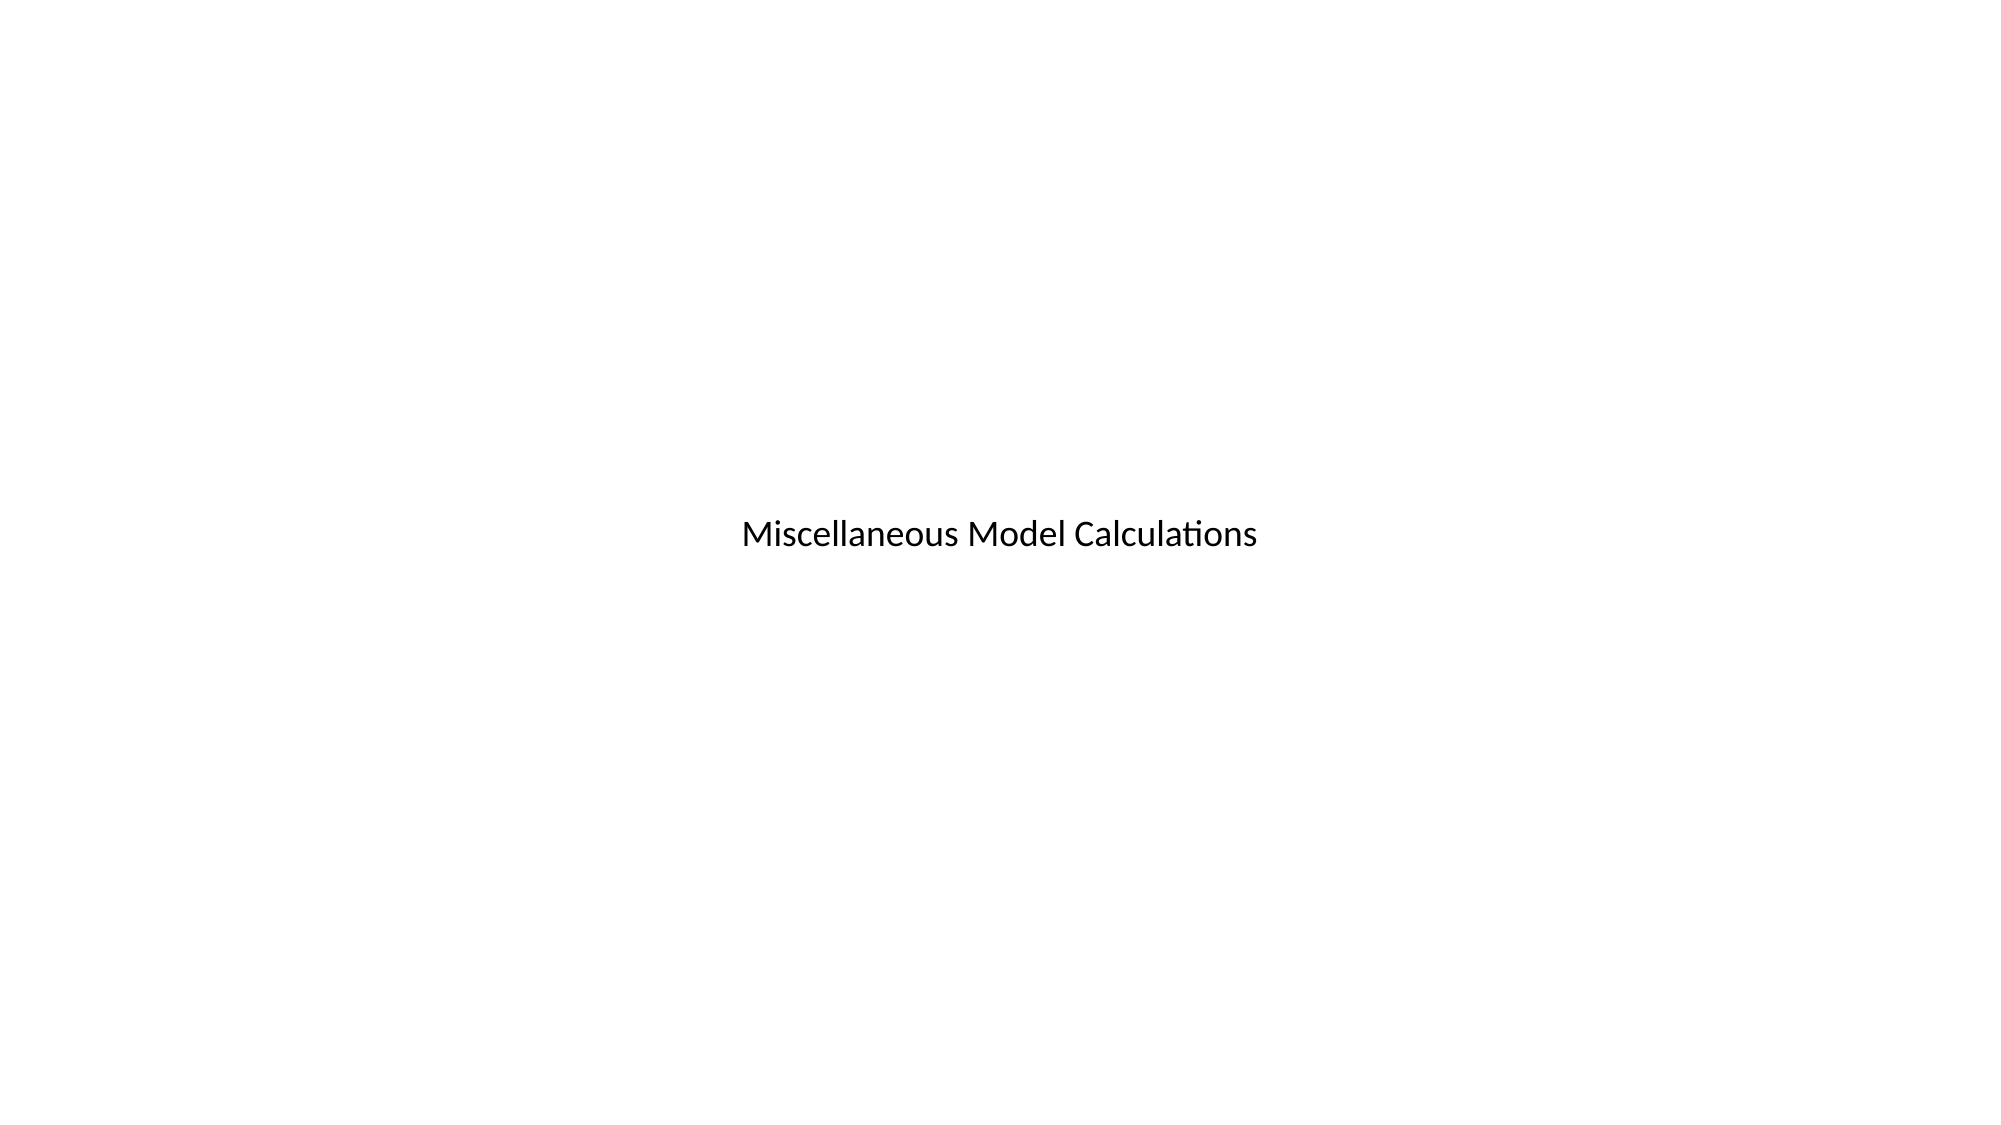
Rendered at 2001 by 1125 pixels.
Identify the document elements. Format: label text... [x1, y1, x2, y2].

text_box Miscellaneous Model Calculations [665, 501, 1335, 562]
